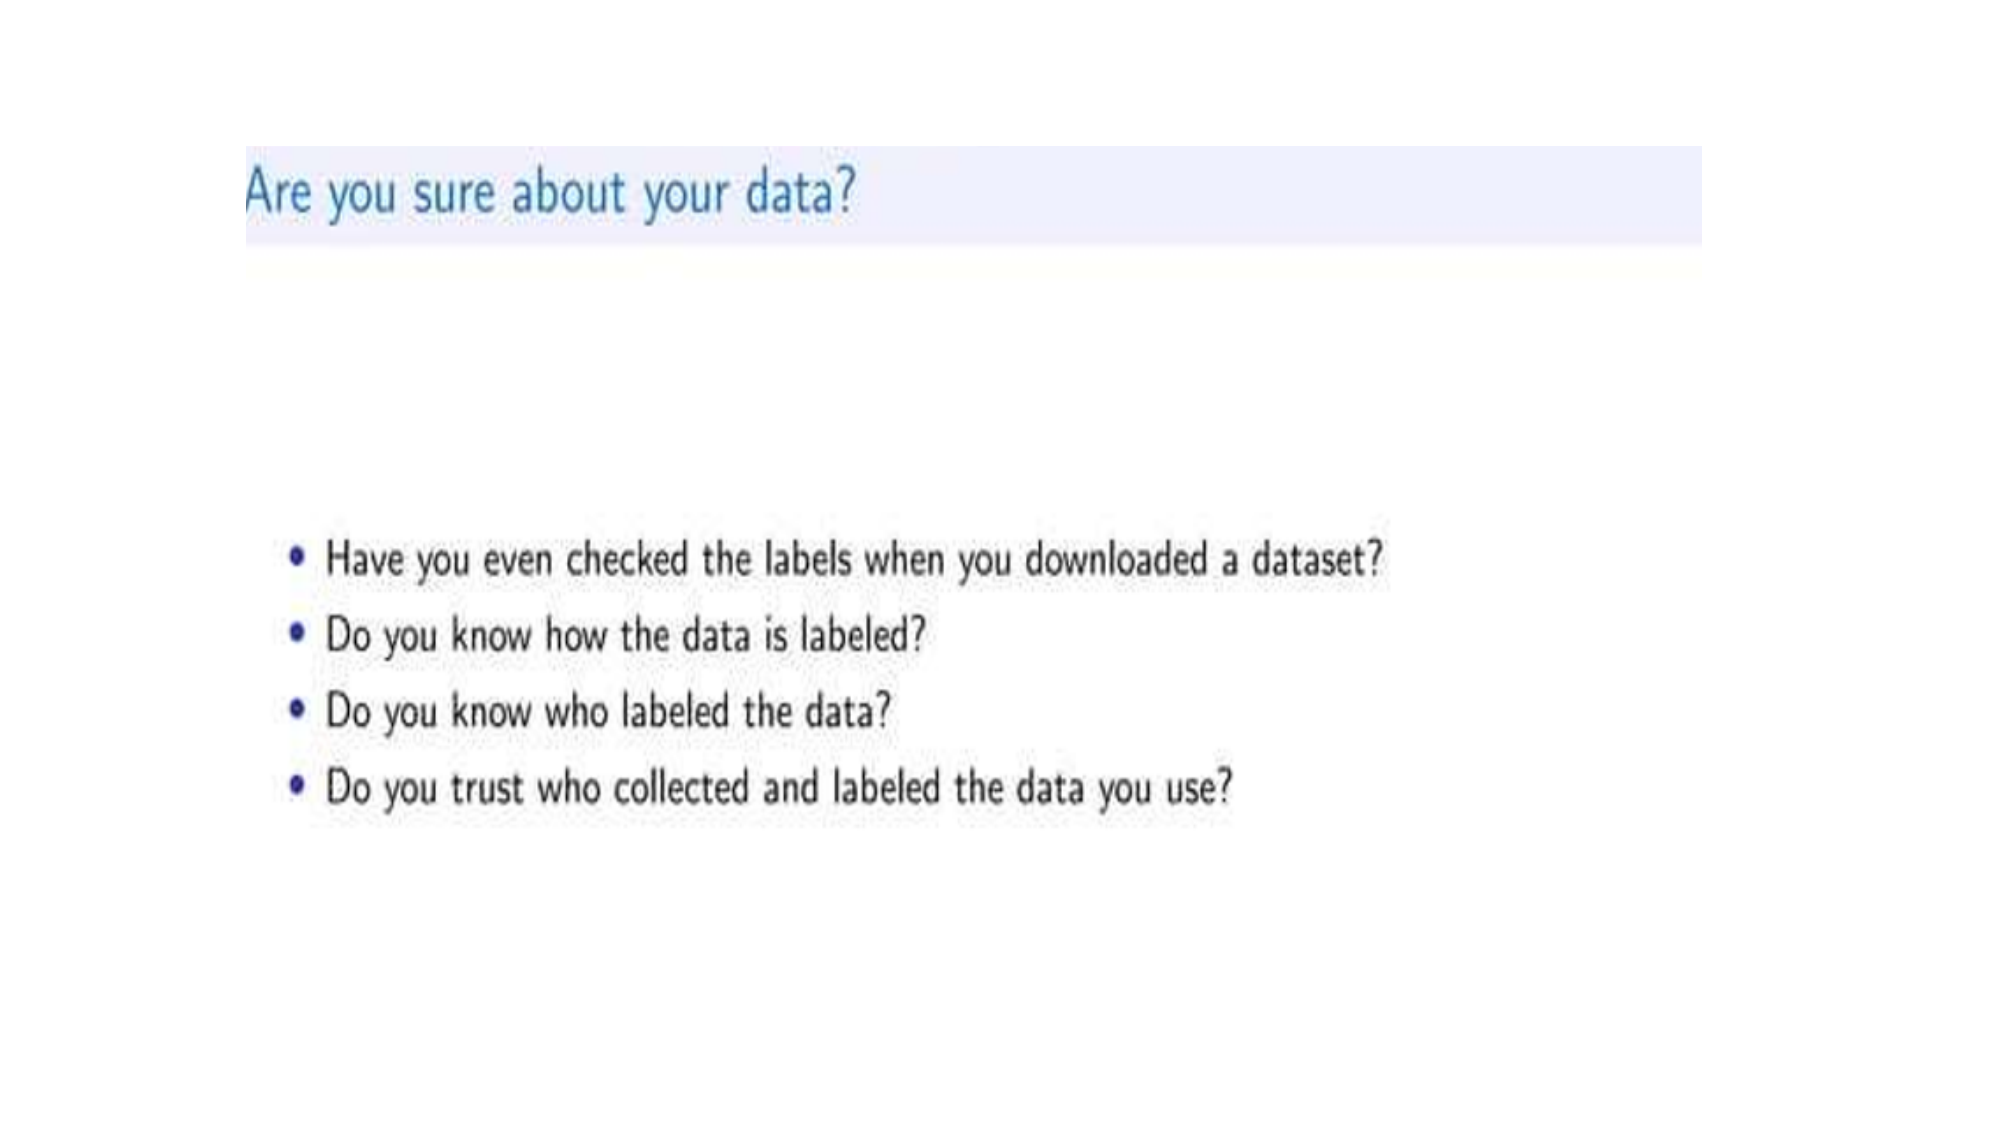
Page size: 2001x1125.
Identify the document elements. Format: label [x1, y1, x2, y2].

picture [246, 146, 1702, 1038]
